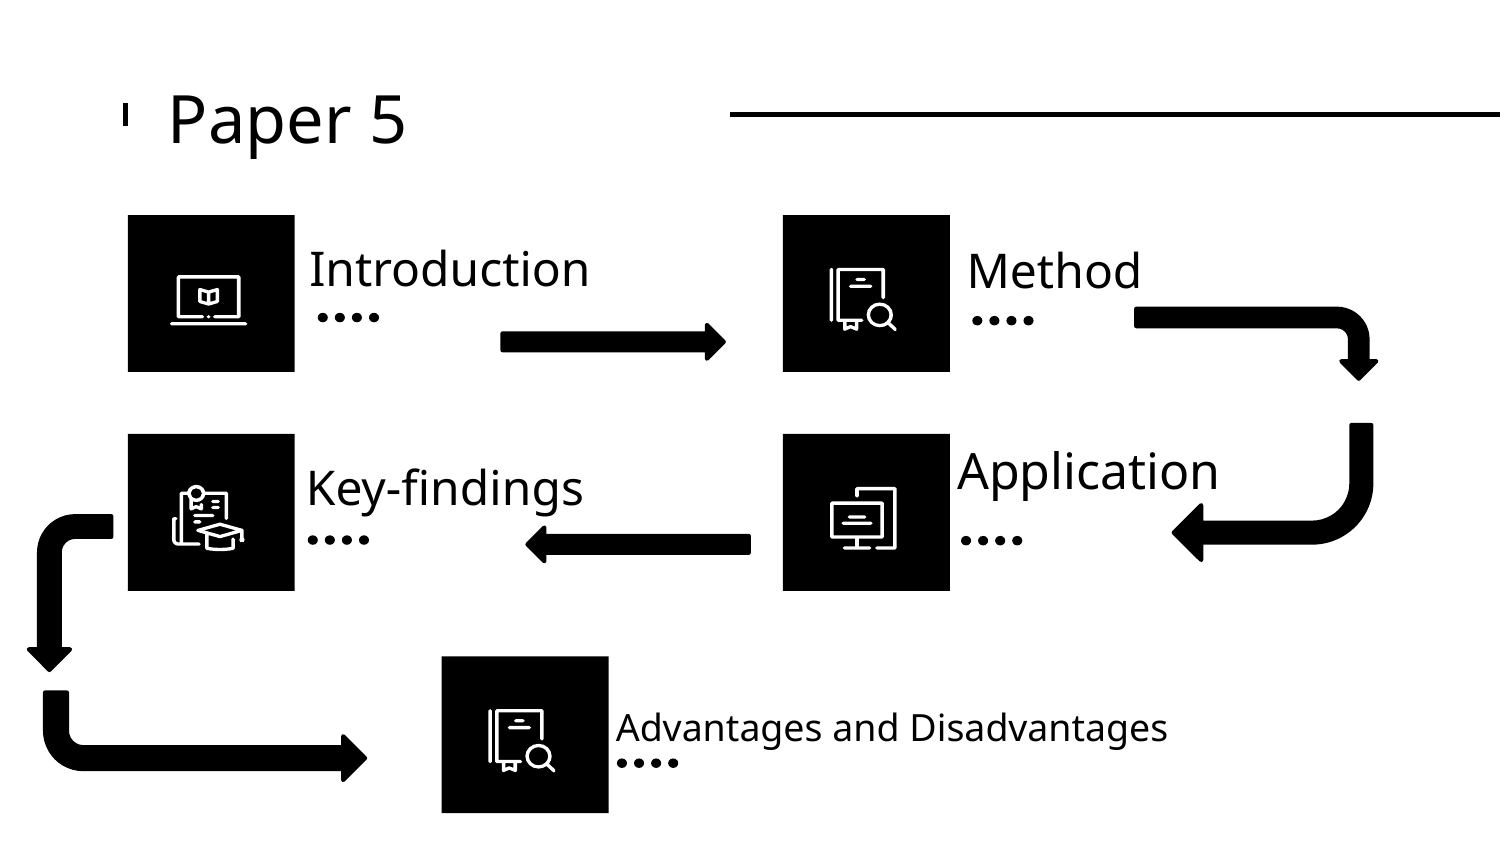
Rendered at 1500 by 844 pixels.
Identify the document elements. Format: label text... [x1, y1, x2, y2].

text_box [324, 535, 335, 545]
text_box [829, 267, 834, 322]
text_box [668, 758, 679, 768]
text_box [127, 215, 295, 372]
text_box [634, 758, 645, 768]
text_box [488, 709, 492, 764]
text_box [42, 690, 368, 782]
text_box [995, 535, 1006, 546]
text_box [972, 315, 983, 326]
text_box [830, 501, 884, 550]
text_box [113, 103, 138, 127]
subtitle Introduction [295, 235, 674, 300]
subtitle Application [942, 391, 1500, 548]
text_box [978, 535, 989, 546]
text_box [836, 267, 886, 331]
text_box [1134, 306, 1379, 381]
text_box [961, 535, 972, 546]
text_box [782, 215, 950, 372]
text_box [172, 484, 229, 546]
text_box [317, 312, 328, 323]
text_box [782, 433, 950, 591]
text_box [351, 312, 362, 323]
text_box [26, 514, 114, 673]
text_box [307, 535, 318, 545]
text_box [616, 758, 627, 768]
subtitle Key-findings [295, 454, 671, 519]
text_box [651, 758, 662, 768]
text_box [341, 535, 352, 545]
text_box [855, 486, 897, 550]
text_box [334, 312, 345, 323]
text_box [989, 315, 1000, 326]
text_box [525, 743, 556, 773]
text_box [500, 322, 726, 361]
text_box Advantages and Disadvantages [609, 695, 1298, 758]
text_box [169, 322, 248, 326]
text_box [368, 312, 380, 323]
text_box [1023, 315, 1034, 326]
title Paper 5 [152, 61, 1382, 156]
text_box [866, 302, 897, 332]
text_box [1006, 315, 1017, 326]
text_box [525, 525, 751, 564]
text_box [495, 709, 544, 773]
text_box [1012, 535, 1023, 546]
text_box [127, 433, 295, 591]
text_box [176, 275, 241, 319]
subtitle Method [951, 237, 1332, 302]
text_box [358, 535, 370, 545]
text_box [196, 522, 245, 552]
text_box [441, 656, 609, 814]
text_box [1171, 422, 1374, 562]
